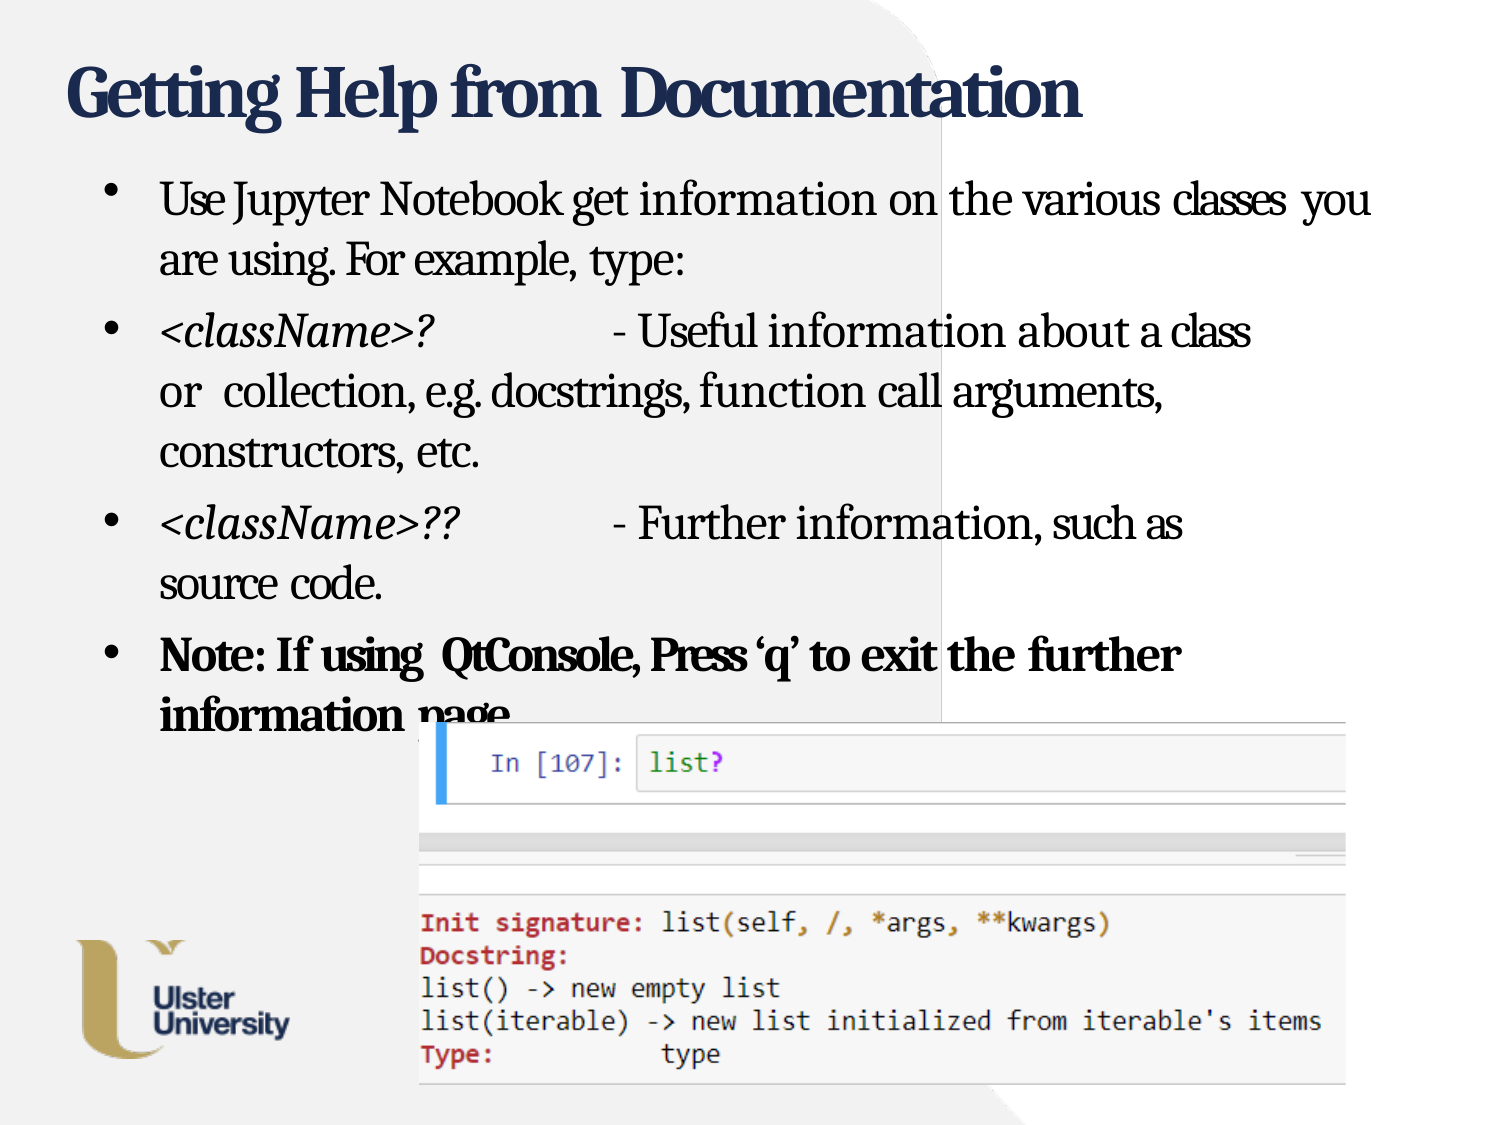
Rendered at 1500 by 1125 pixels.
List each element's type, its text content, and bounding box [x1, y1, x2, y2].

picture [0, 0, 1026, 1125]
text_box Use Jupyter Notebook get information on the various classes you are using. For example, type: <className>? - Useful information about a class or collection, e.g. docstrings, function call arguments, constructors, etc. <className>?? - Further information, such as source code. Note: If using QtConsole, Press ‘q’ to exit the further information page [100, 163, 1424, 742]
text_box [419, 722, 1346, 1085]
text_box Getting Help from Documentation [64, 40, 1130, 133]
